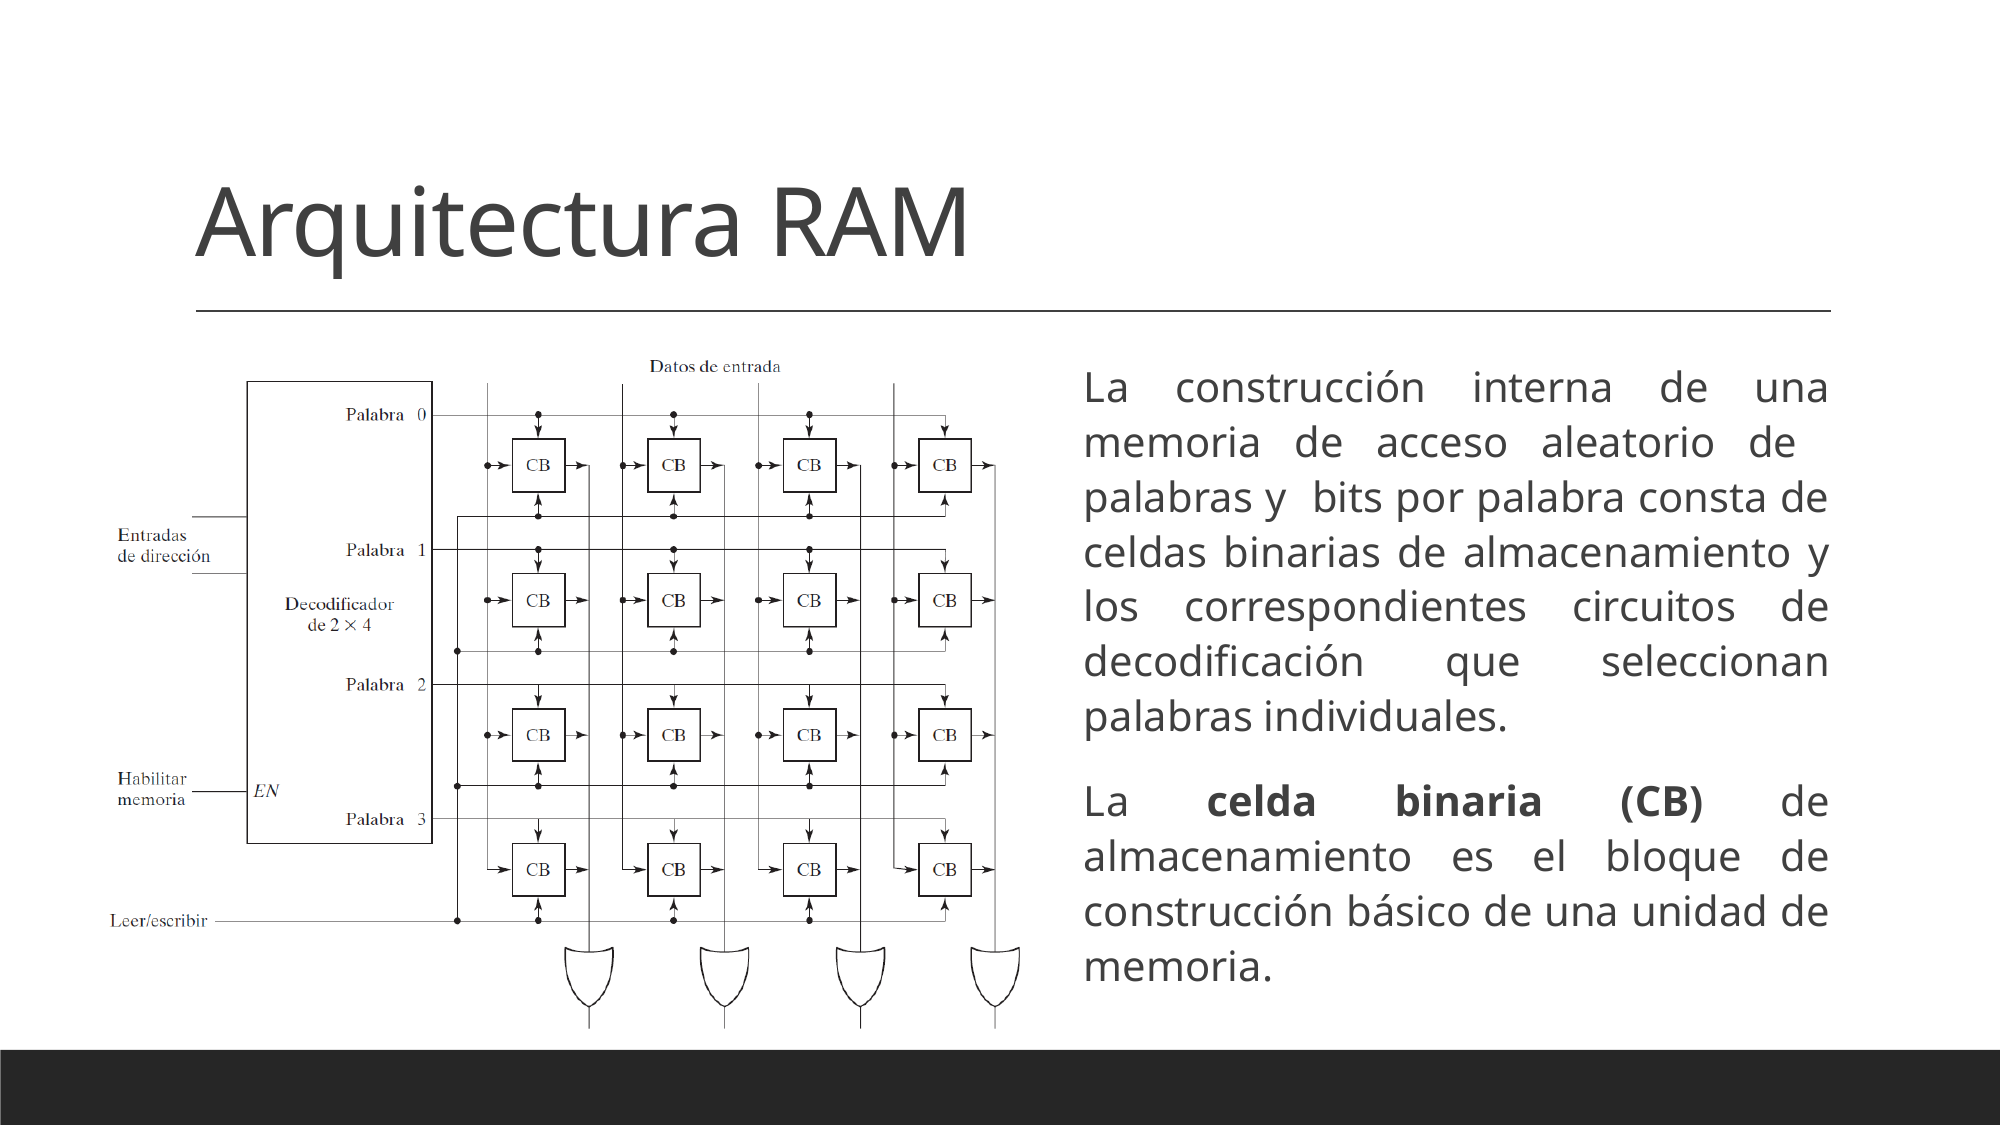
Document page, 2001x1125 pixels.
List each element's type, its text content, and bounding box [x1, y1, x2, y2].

title Arquitectura RAM [180, 47, 1830, 285]
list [84, 347, 1050, 1031]
